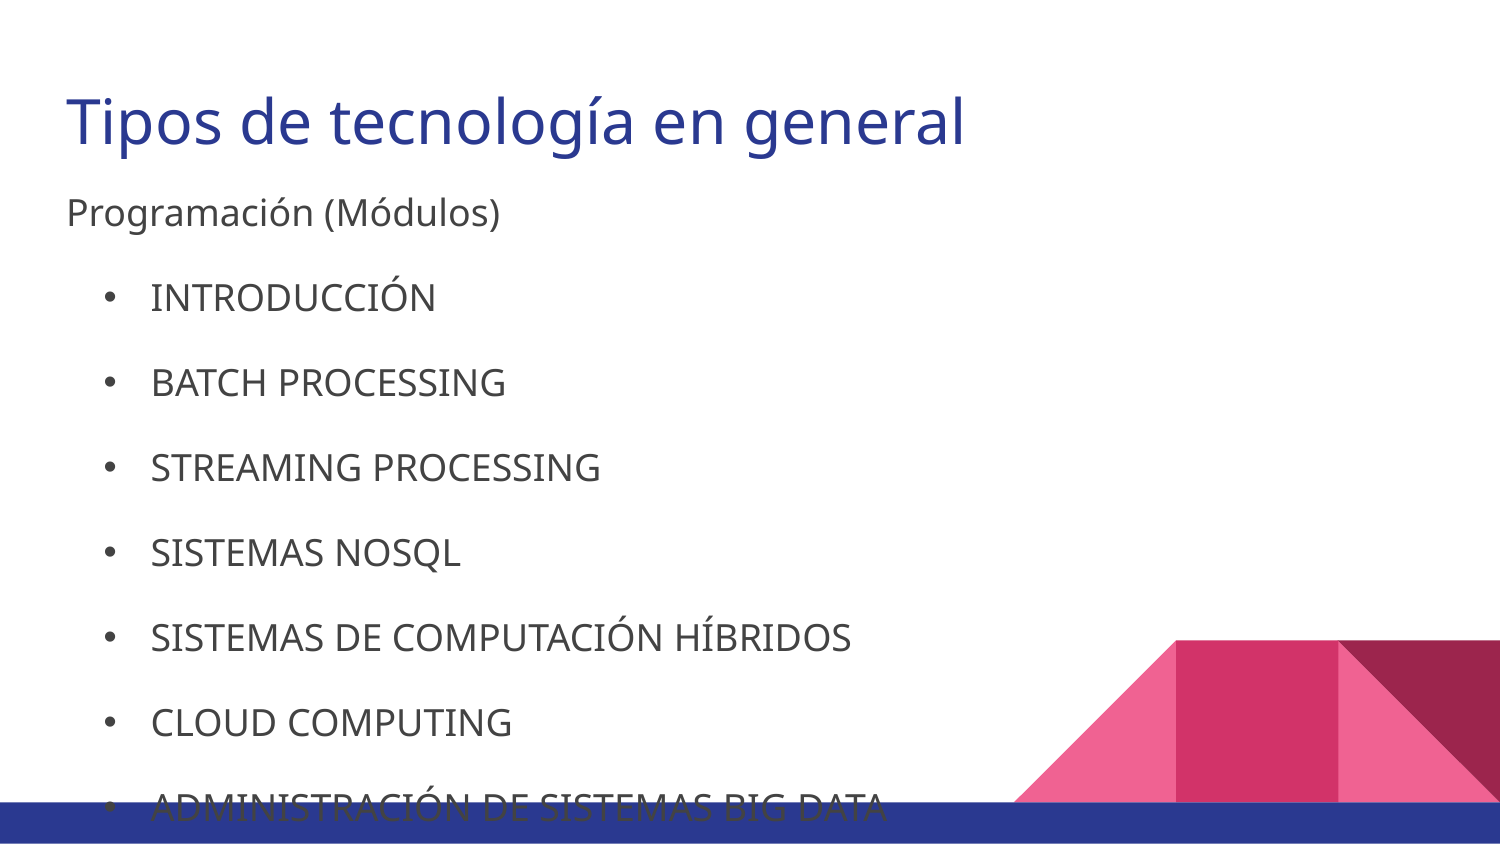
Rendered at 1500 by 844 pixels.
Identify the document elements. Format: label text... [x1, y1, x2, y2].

list Programación (Módulos) INTRODUCCIÓN BATCH PROCESSING STREAMING PROCESSING SISTEMAS NOSQL SISTEMAS DE COMPUTACIÓN HÍBRIDOS CLOUD COMPUTING ADMINISTRACIÓN DE SISTEMAS BIG DATA ANÁLISIS AVANZADO DE DATOS VISUALIZACIÓN DE DATOS [51, 166, 1449, 715]
title Tipos de tecnología en general [51, 67, 1449, 166]
